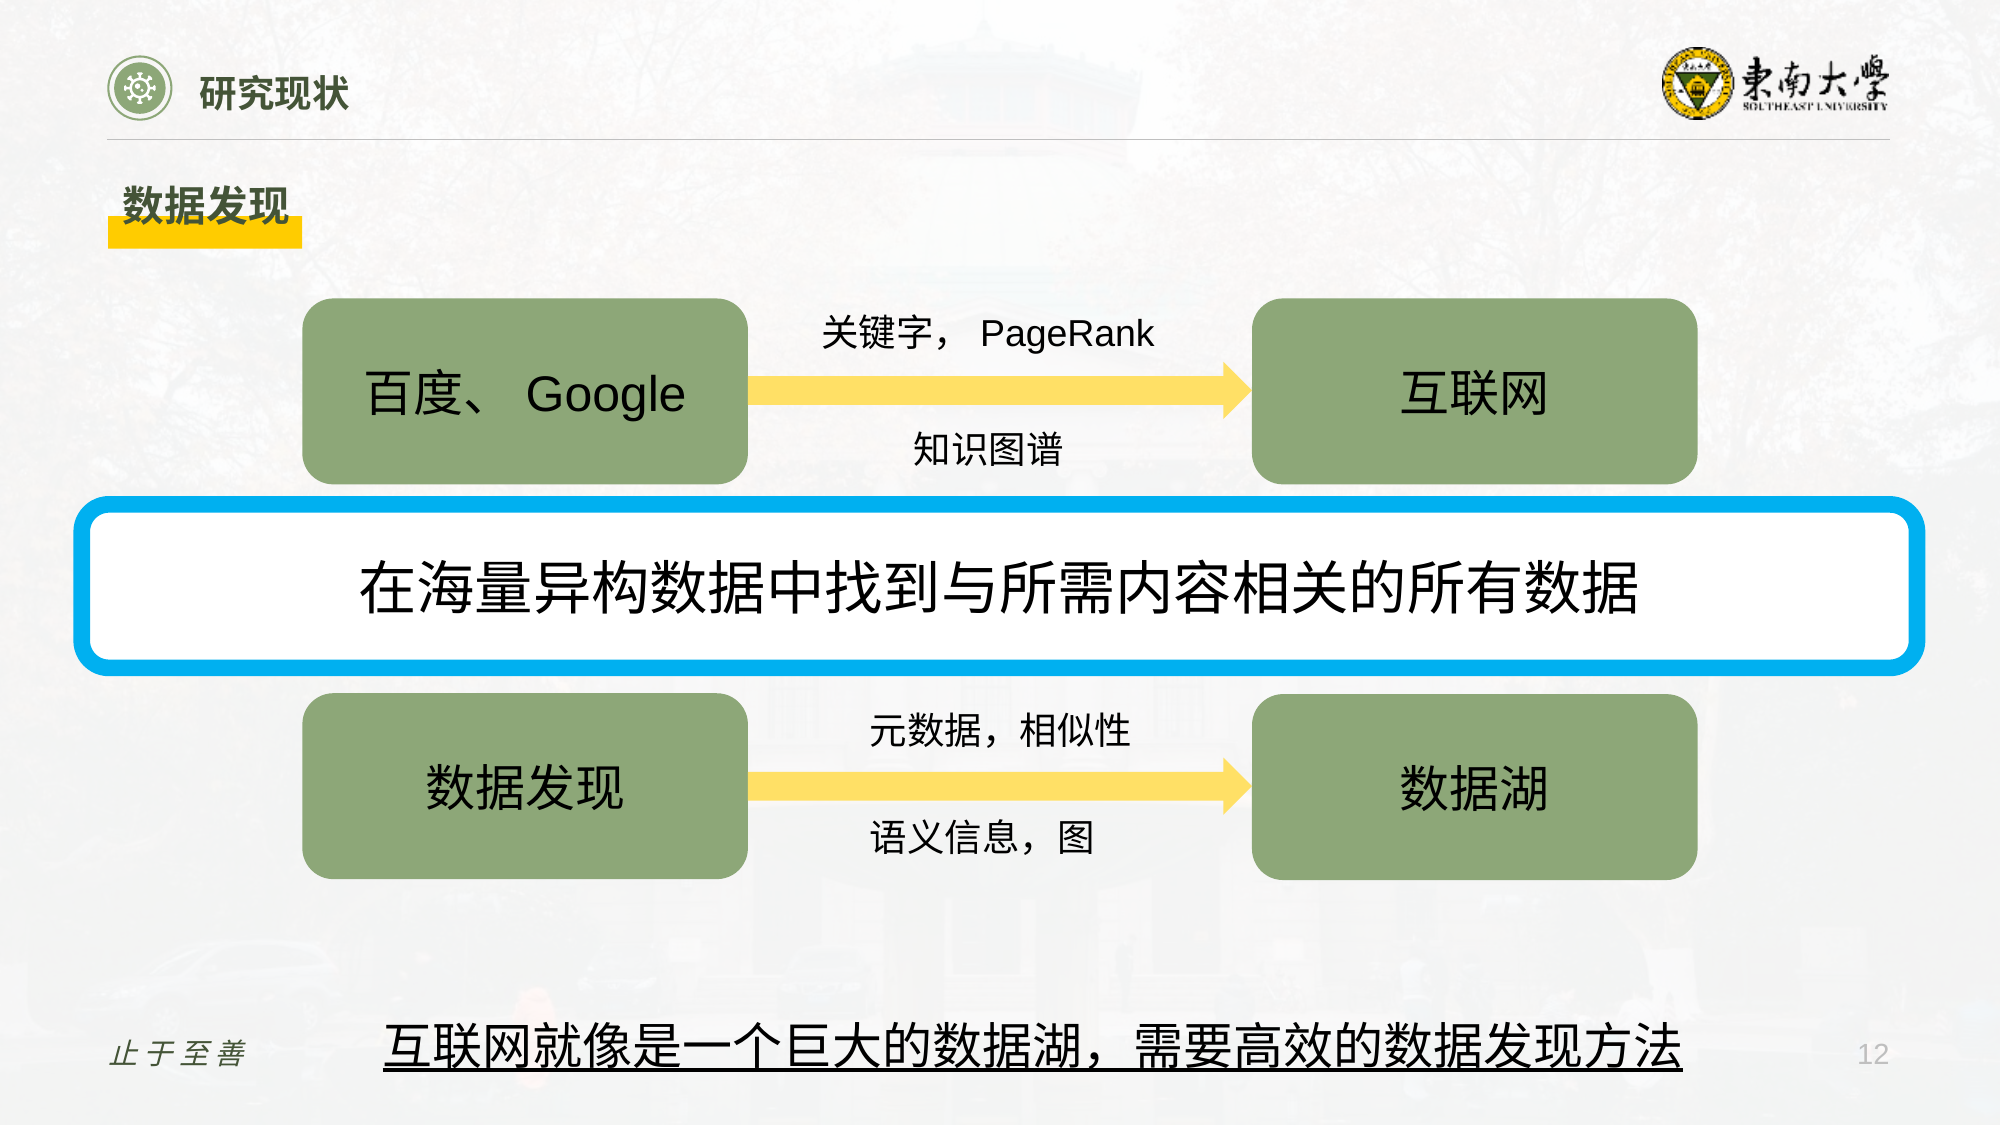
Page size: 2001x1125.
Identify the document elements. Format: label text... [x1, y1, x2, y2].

slide_number 止于至善 [108, 1022, 657, 1083]
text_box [302, 298, 1698, 485]
text_box 在海量异构数据中找到与所需内容相关的所有数据 [81, 503, 1918, 669]
picture [1662, 47, 1889, 120]
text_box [302, 693, 1698, 881]
text_box 互联网就像是一个巨大的数据湖，需要高效的数据发现方法 [367, 1007, 1729, 1082]
slide_number 12 [1439, 1022, 1890, 1083]
text_box 数据发现 [108, 172, 1698, 249]
text_box 研究现状 [199, 62, 1646, 123]
